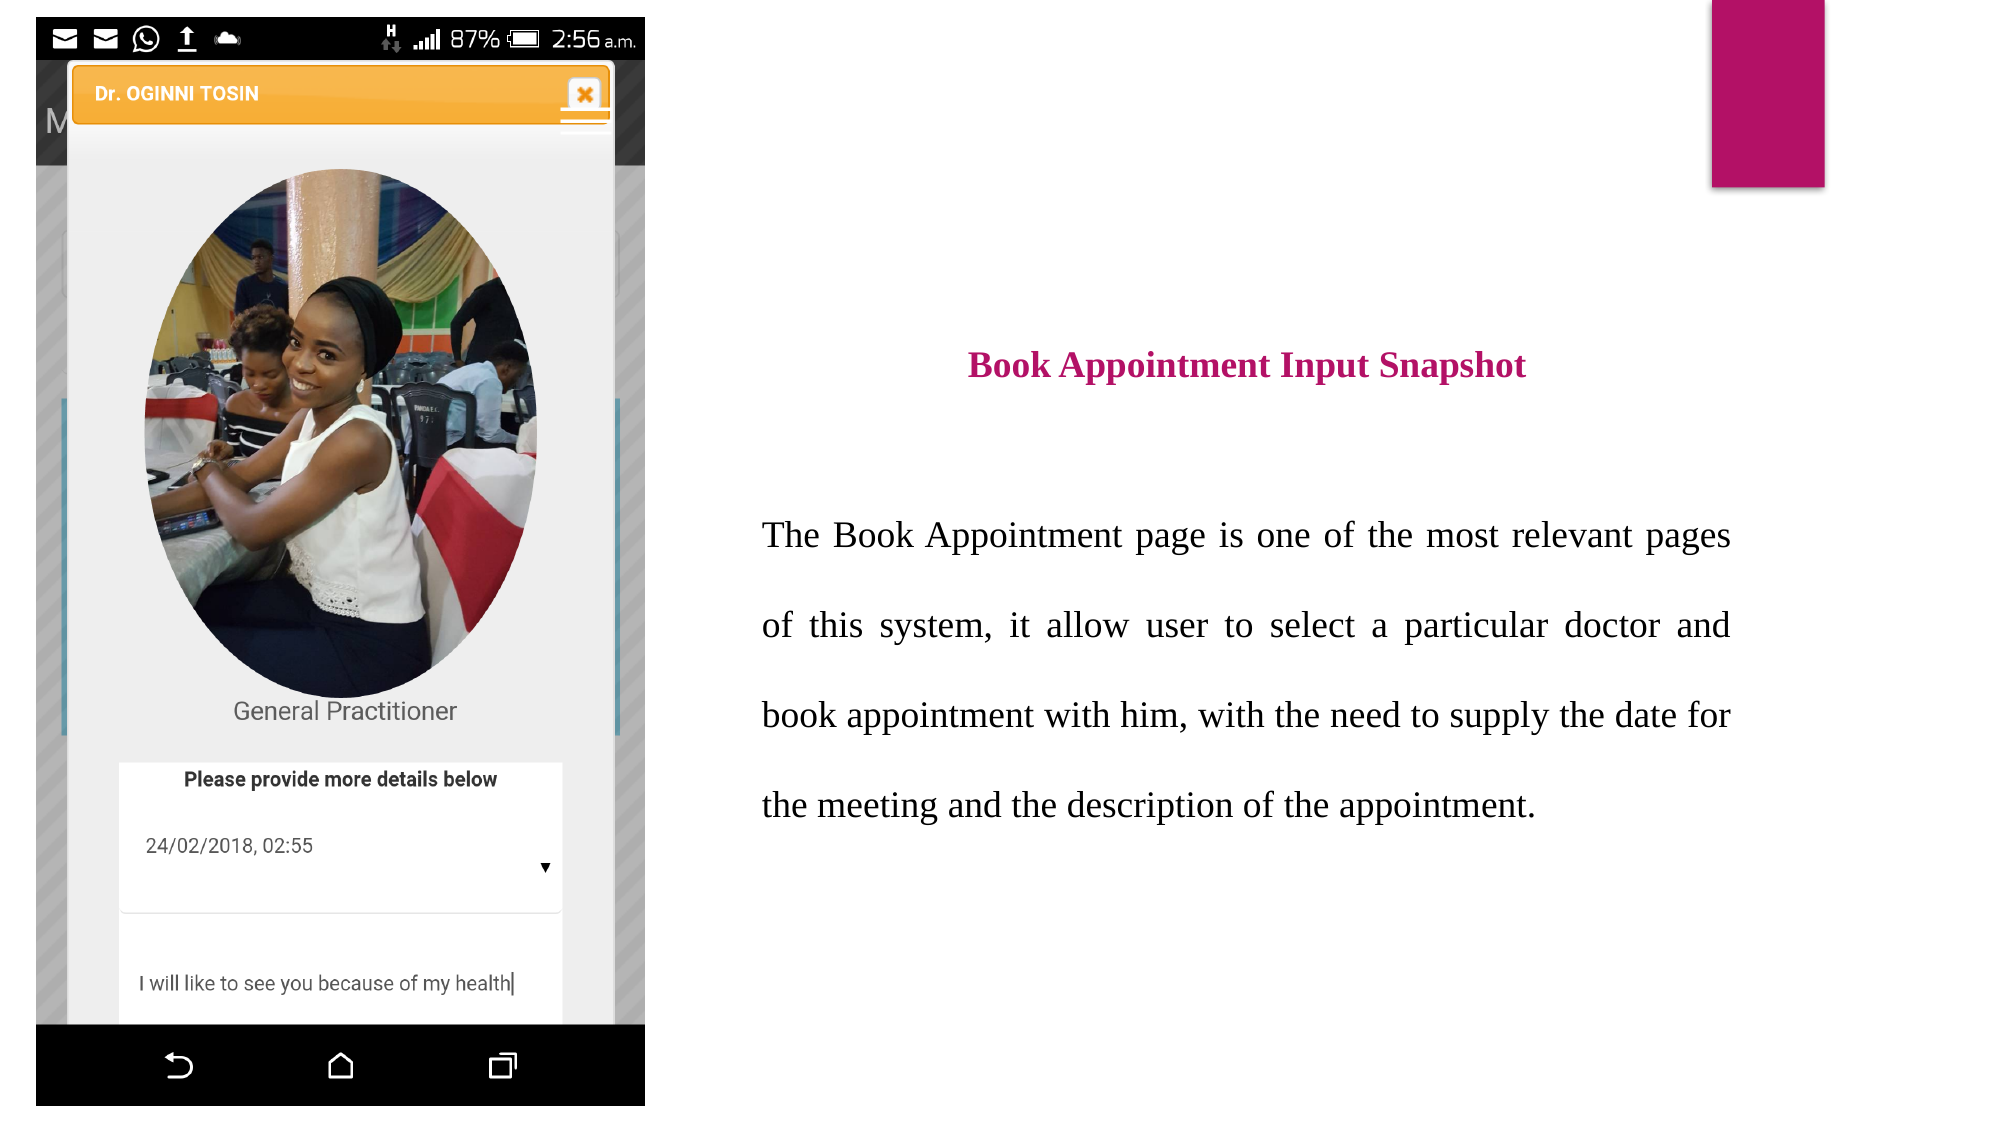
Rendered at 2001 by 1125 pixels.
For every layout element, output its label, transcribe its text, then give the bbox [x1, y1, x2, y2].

picture [36, 17, 645, 1107]
text_box Book Appointment Input Snapshot The Book Appointment page is one of the most relevant pages of this system, it allow user to select a particular doctor and book appointment with him, with the need to supply the date for the meeting and the description of the appointment. [747, 287, 1748, 833]
